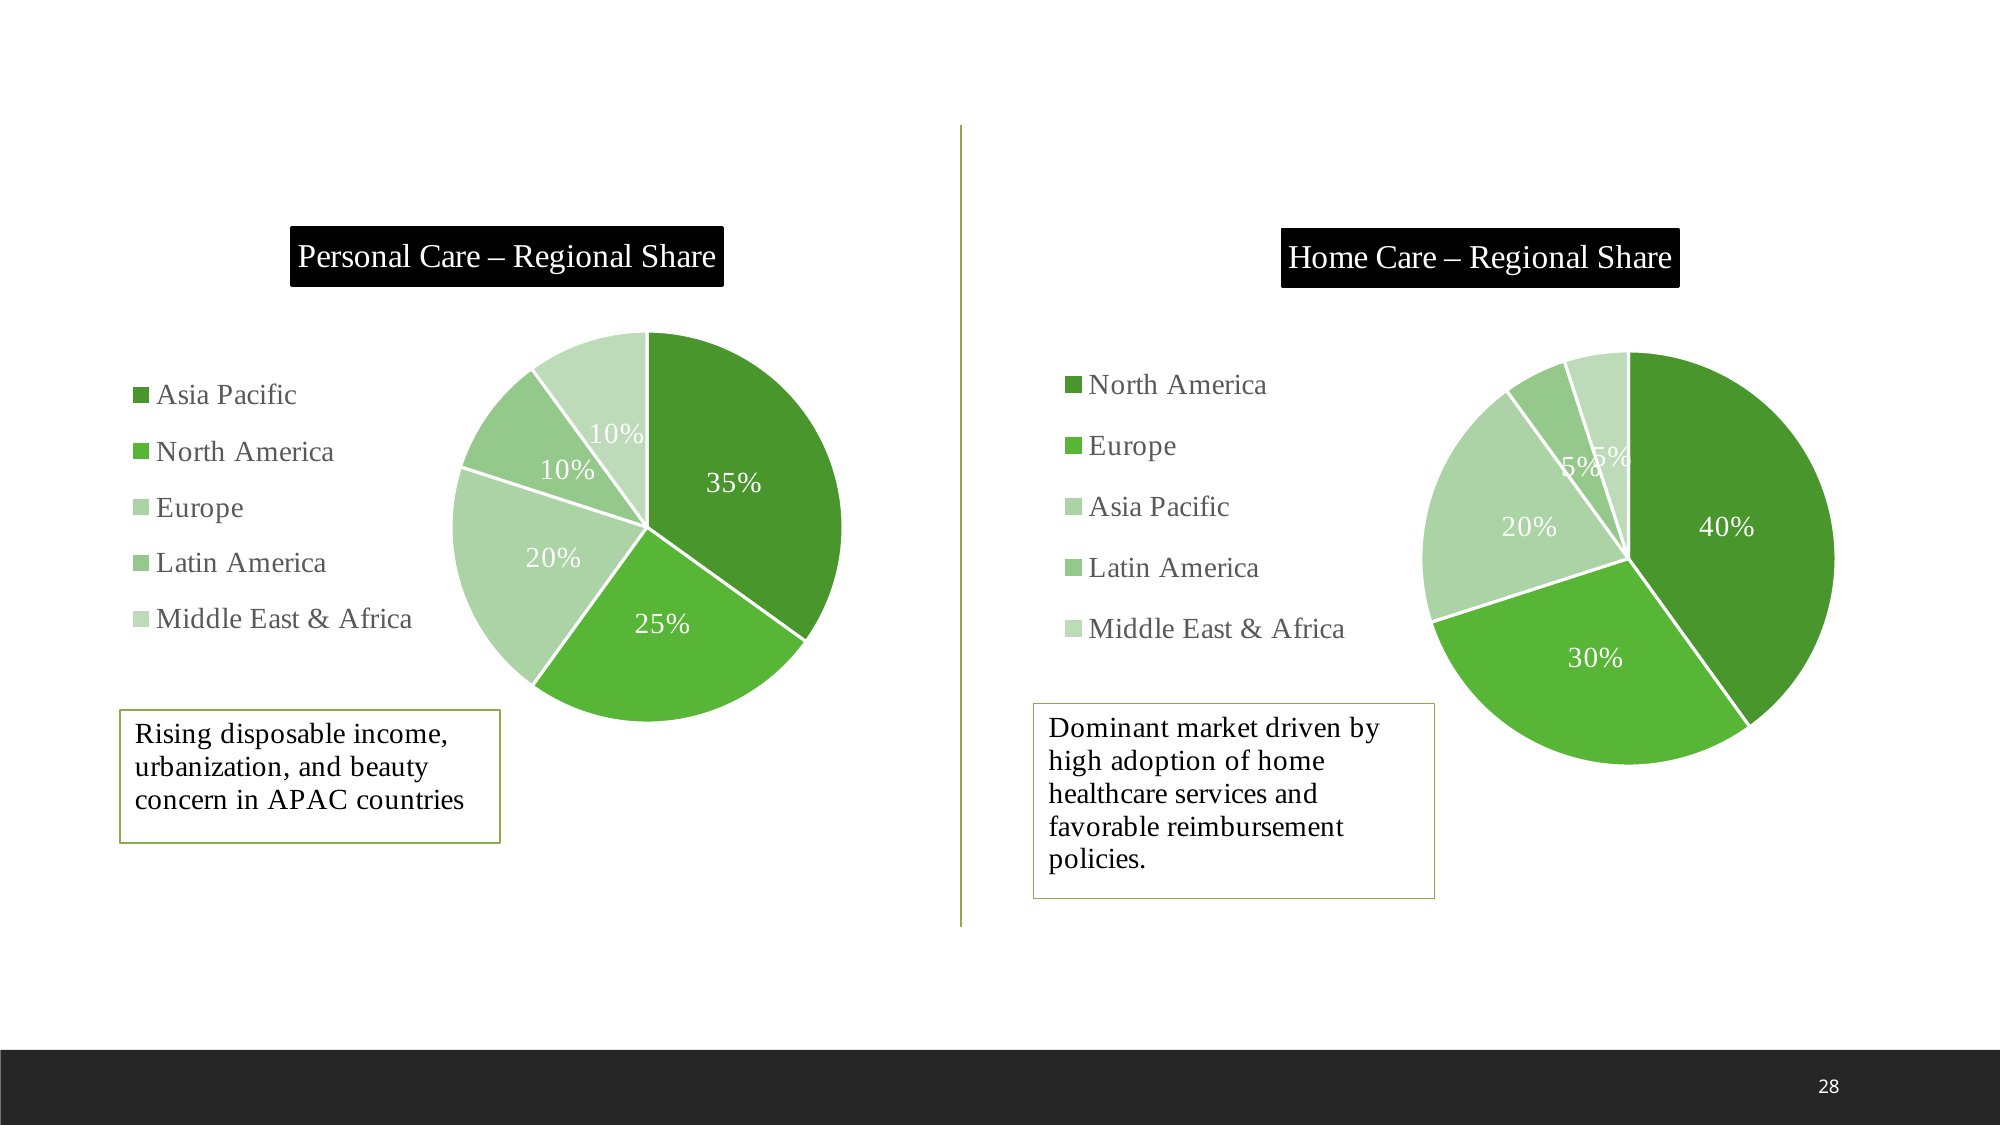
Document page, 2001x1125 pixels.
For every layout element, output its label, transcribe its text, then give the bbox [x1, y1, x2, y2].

chart [53, 206, 960, 863]
chart [999, 206, 1962, 928]
slide_number 28 [1803, 1057, 1932, 1118]
